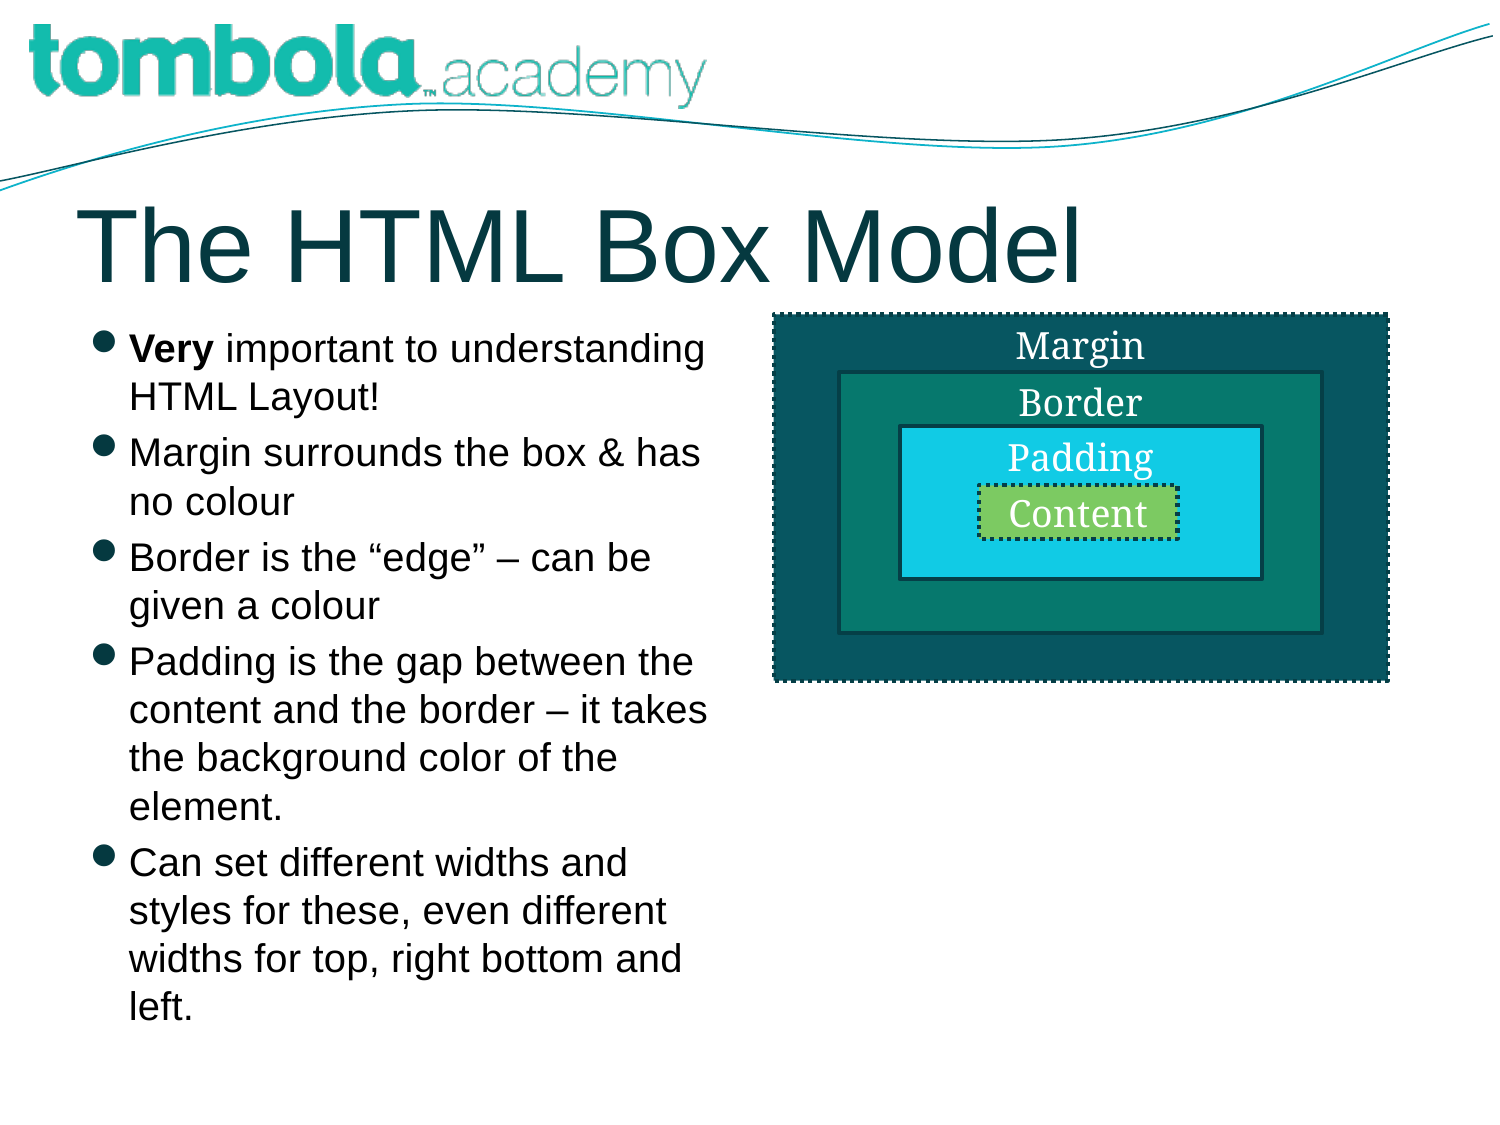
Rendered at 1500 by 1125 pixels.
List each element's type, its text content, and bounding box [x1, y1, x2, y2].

title The HTML Box Model [75, 115, 1425, 303]
picture [29, 24, 707, 109]
text_box Padding [898, 424, 1264, 581]
text_box Border [837, 370, 1324, 635]
list Very important to understanding HTML Layout! Margin surrounds the box & has no colour Border is the “edge” – can be given a colour Padding is the gap between the content and the border – it takes the background color of the element. Can set different widths and styles for these, even different widths for top, right bottom and left. [75, 314, 738, 1043]
text_box Content [977, 483, 1180, 541]
text_box Margin [772, 312, 1390, 683]
